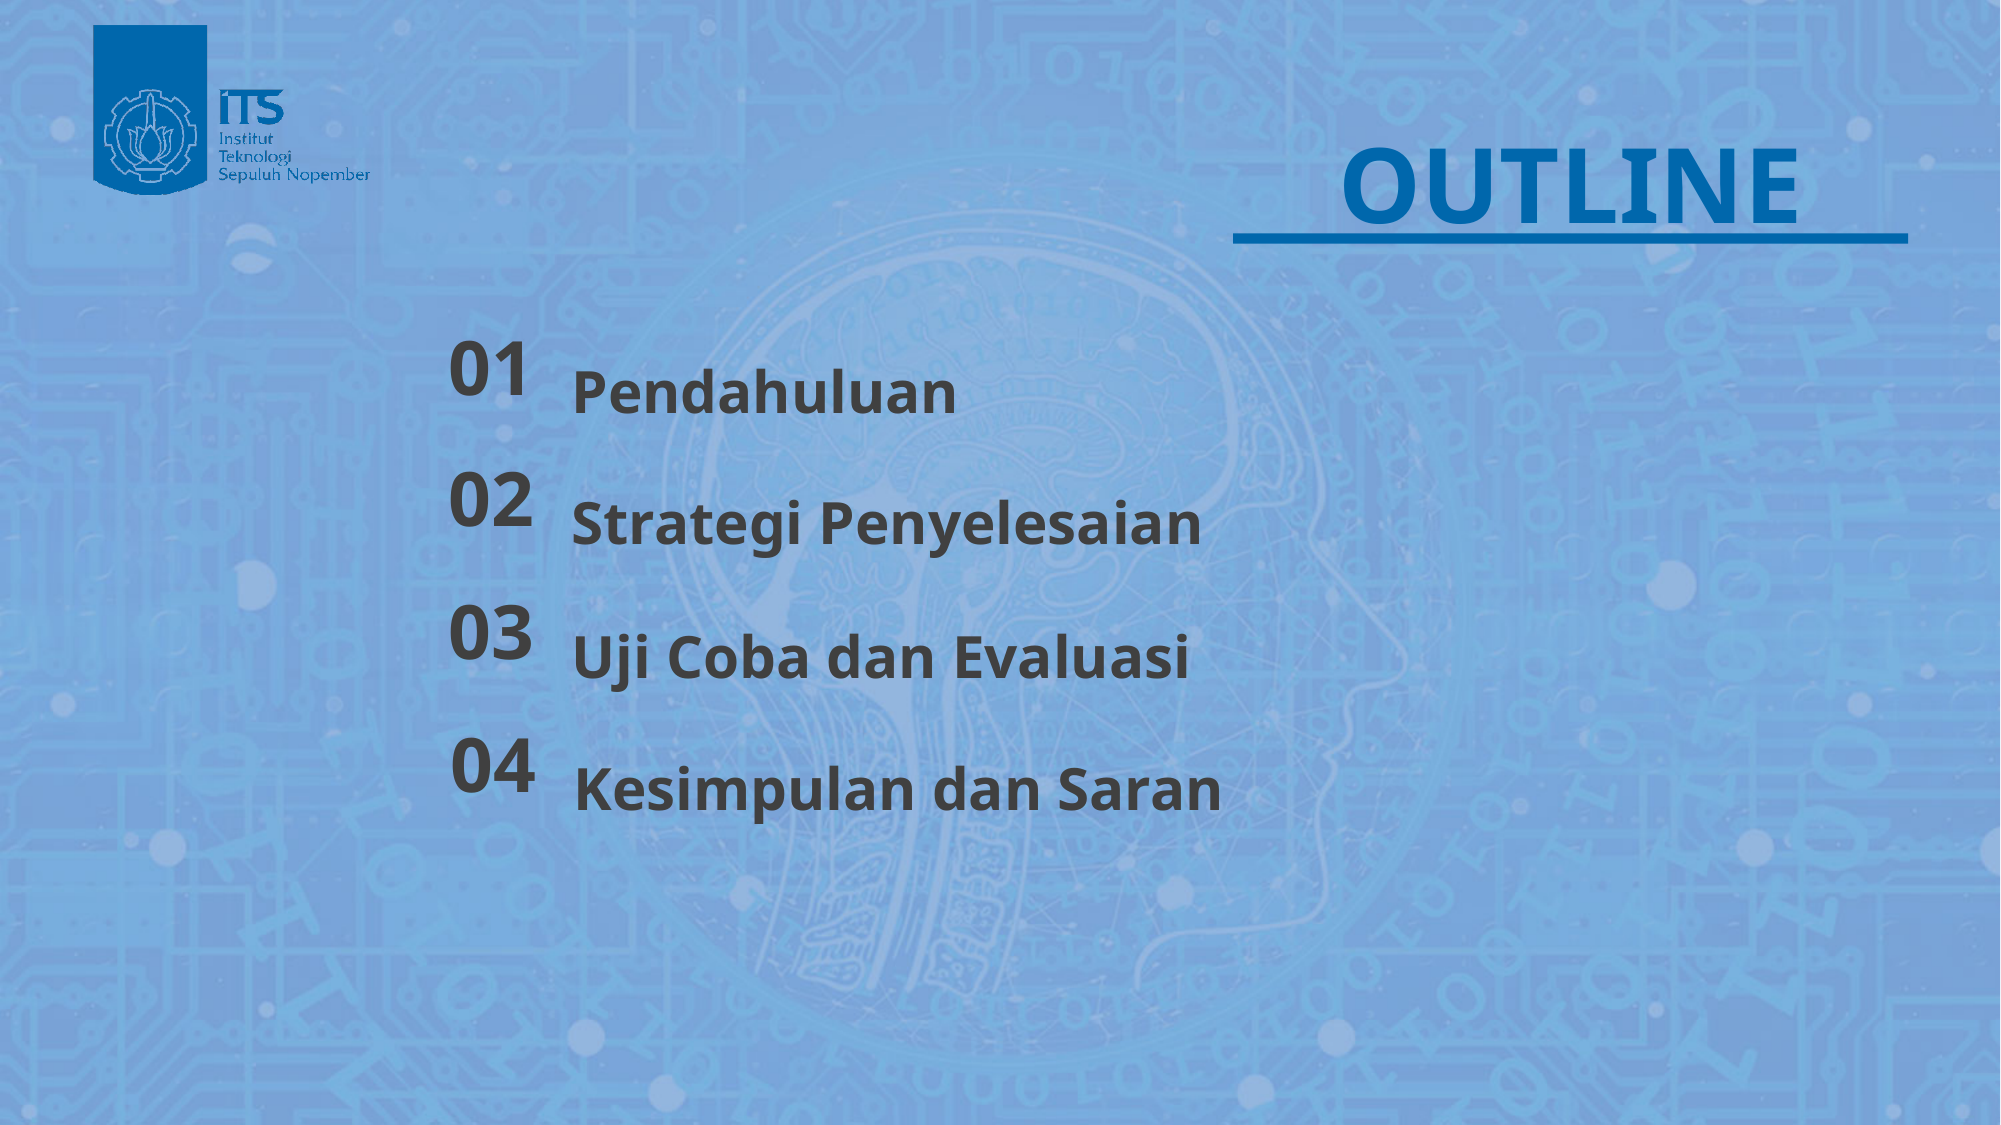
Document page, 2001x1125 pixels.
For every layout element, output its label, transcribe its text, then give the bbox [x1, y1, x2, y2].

text_box [1232, 232, 1909, 245]
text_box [415, 709, 1296, 831]
text_box OUTLINE [1310, 49, 1831, 192]
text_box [413, 312, 1294, 434]
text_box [413, 443, 1294, 565]
picture [0, 0, 2001, 1125]
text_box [413, 577, 1294, 699]
